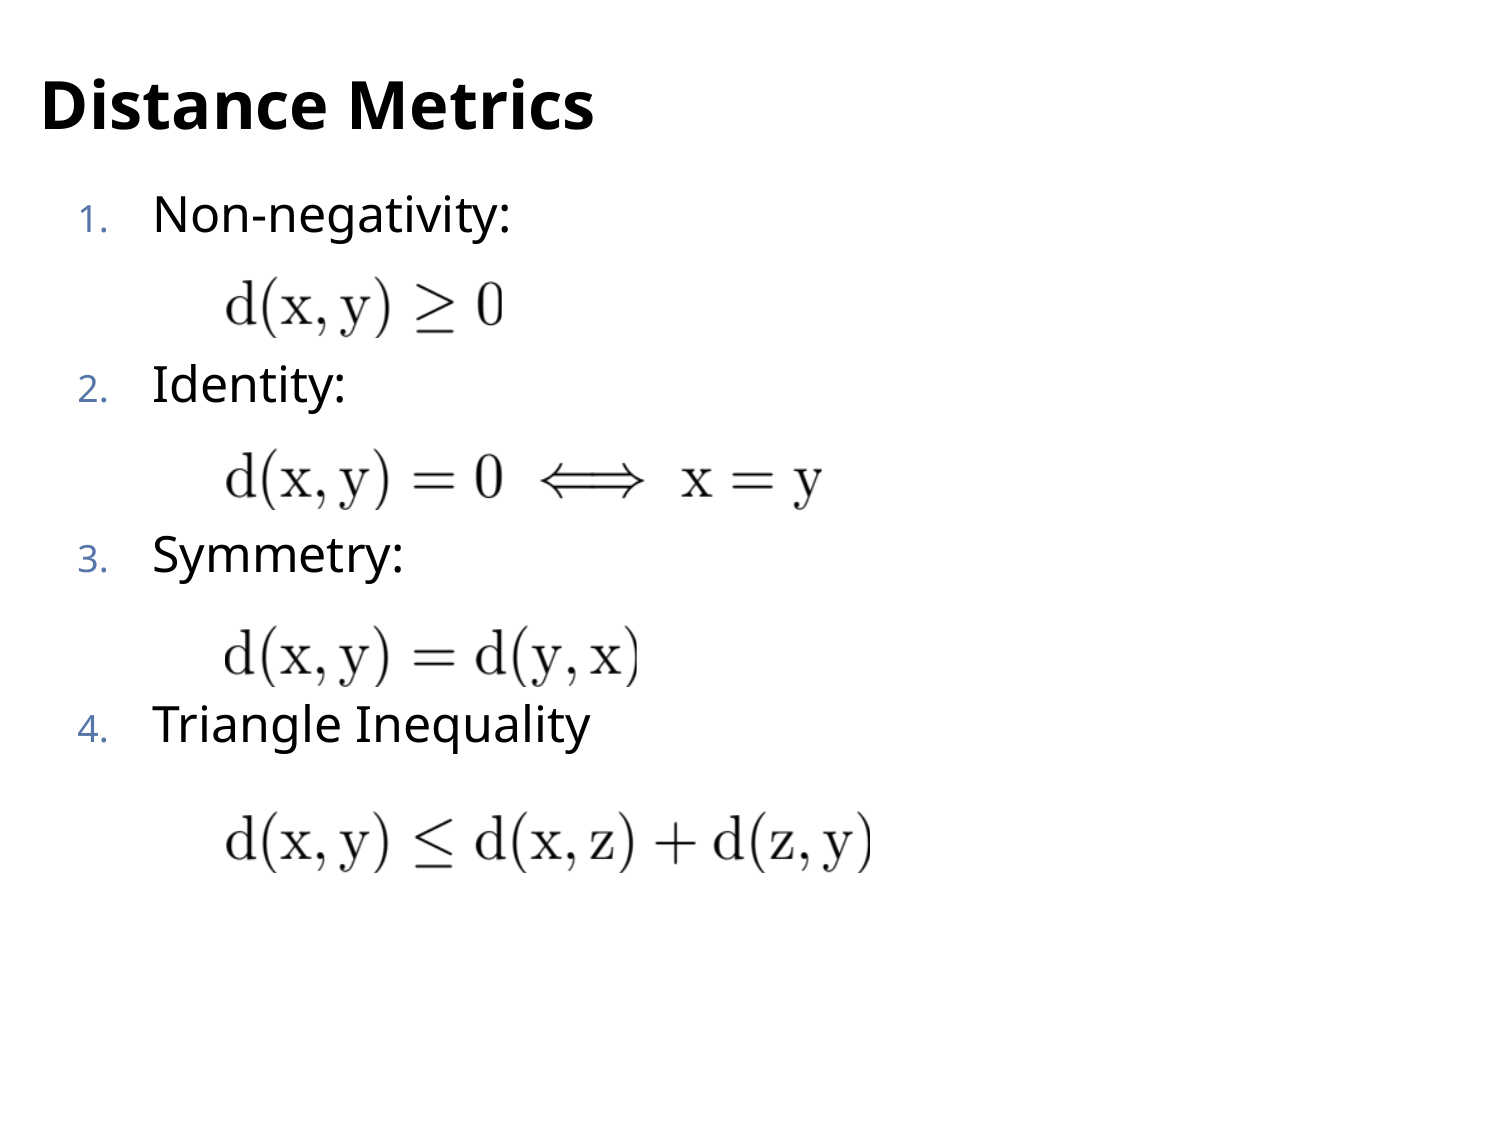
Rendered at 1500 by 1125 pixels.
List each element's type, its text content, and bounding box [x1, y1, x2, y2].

picture [224, 810, 871, 873]
picture [224, 447, 822, 510]
list Non-negativity: Identity: Symmetry: Triangle Inequality [62, 174, 1451, 1013]
title Distance Metrics [24, 18, 1451, 188]
picture [224, 275, 502, 338]
picture [224, 624, 637, 687]
